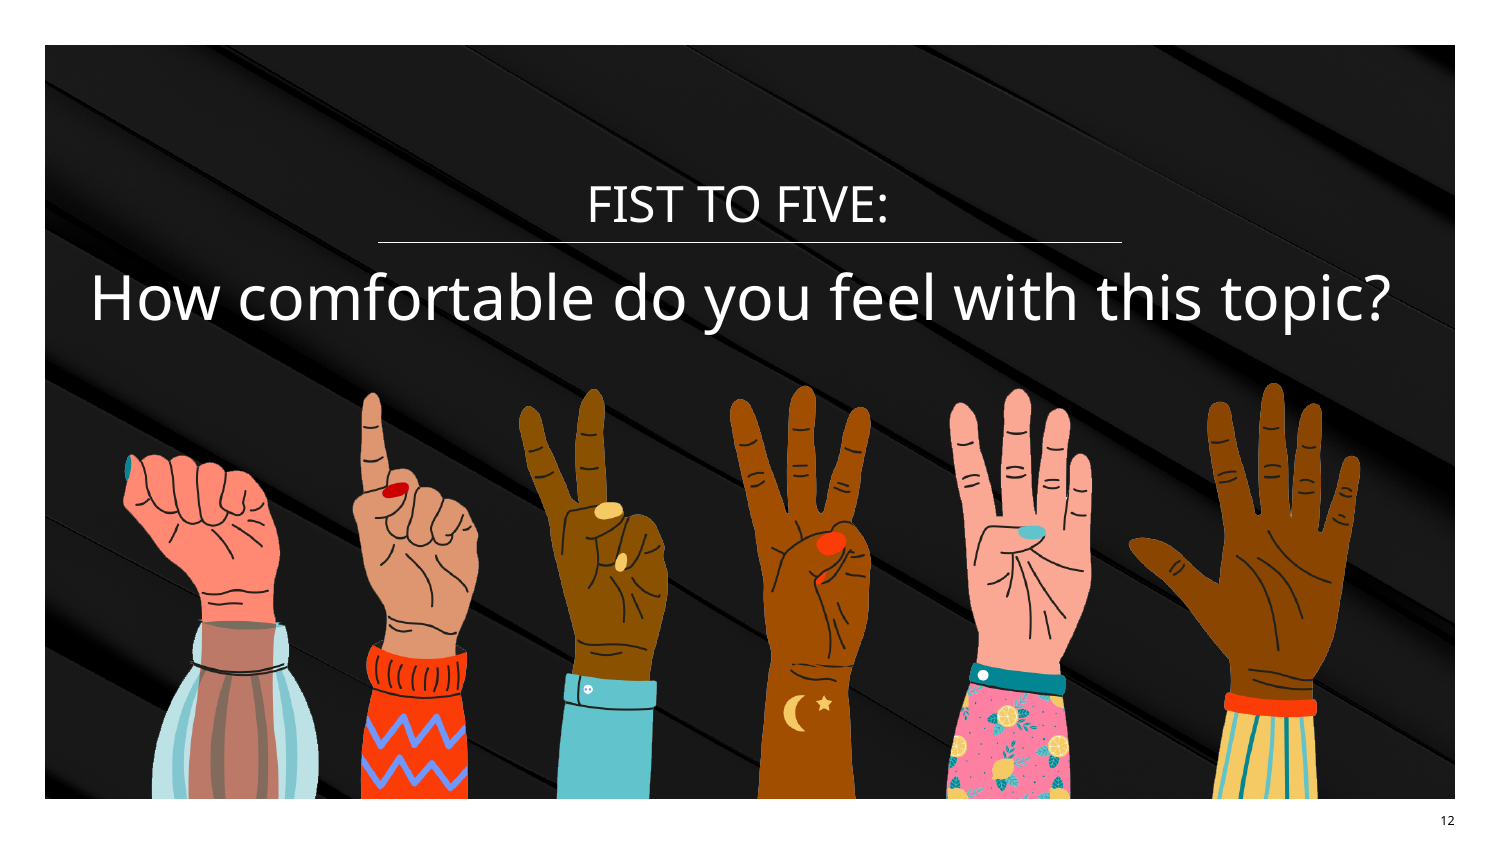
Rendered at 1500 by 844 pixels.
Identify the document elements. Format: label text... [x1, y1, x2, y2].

picture [45, 45, 1455, 242]
title How comfortable do you feel with this topic? [45, 242, 1455, 499]
picture [45, 499, 1455, 799]
